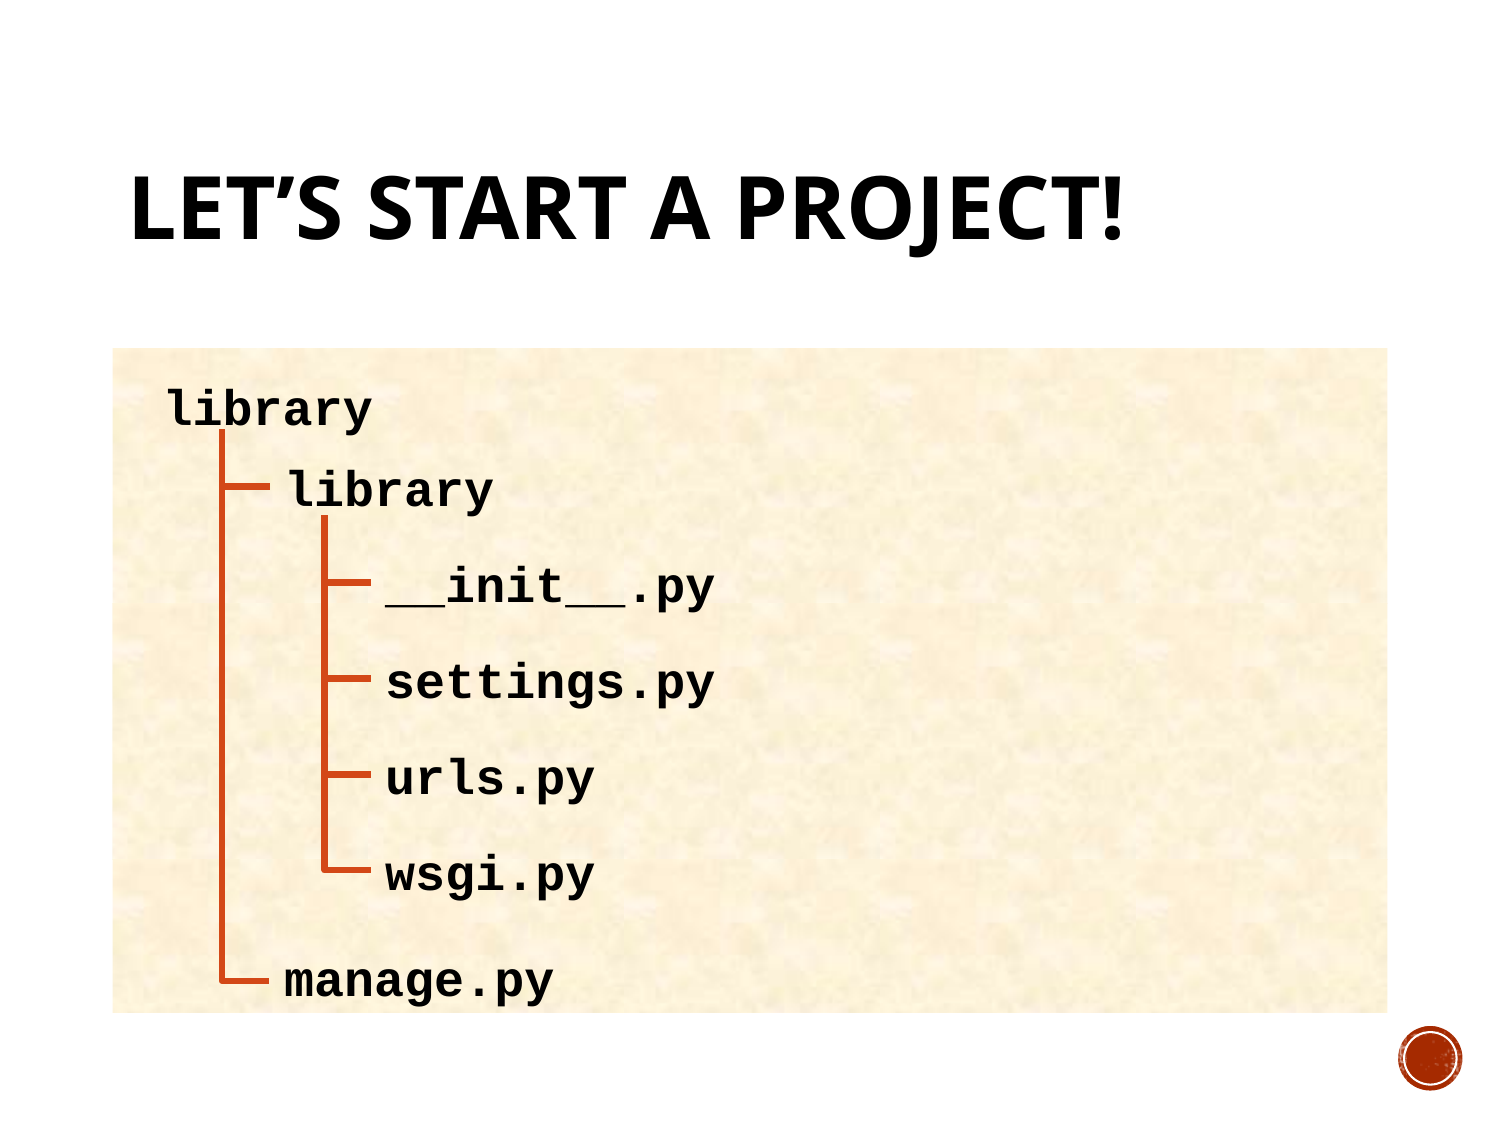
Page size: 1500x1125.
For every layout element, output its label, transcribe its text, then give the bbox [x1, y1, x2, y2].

title Let’s start a Project! [112, 79, 1388, 344]
list [111, 347, 1388, 1014]
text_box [149, 369, 767, 1014]
